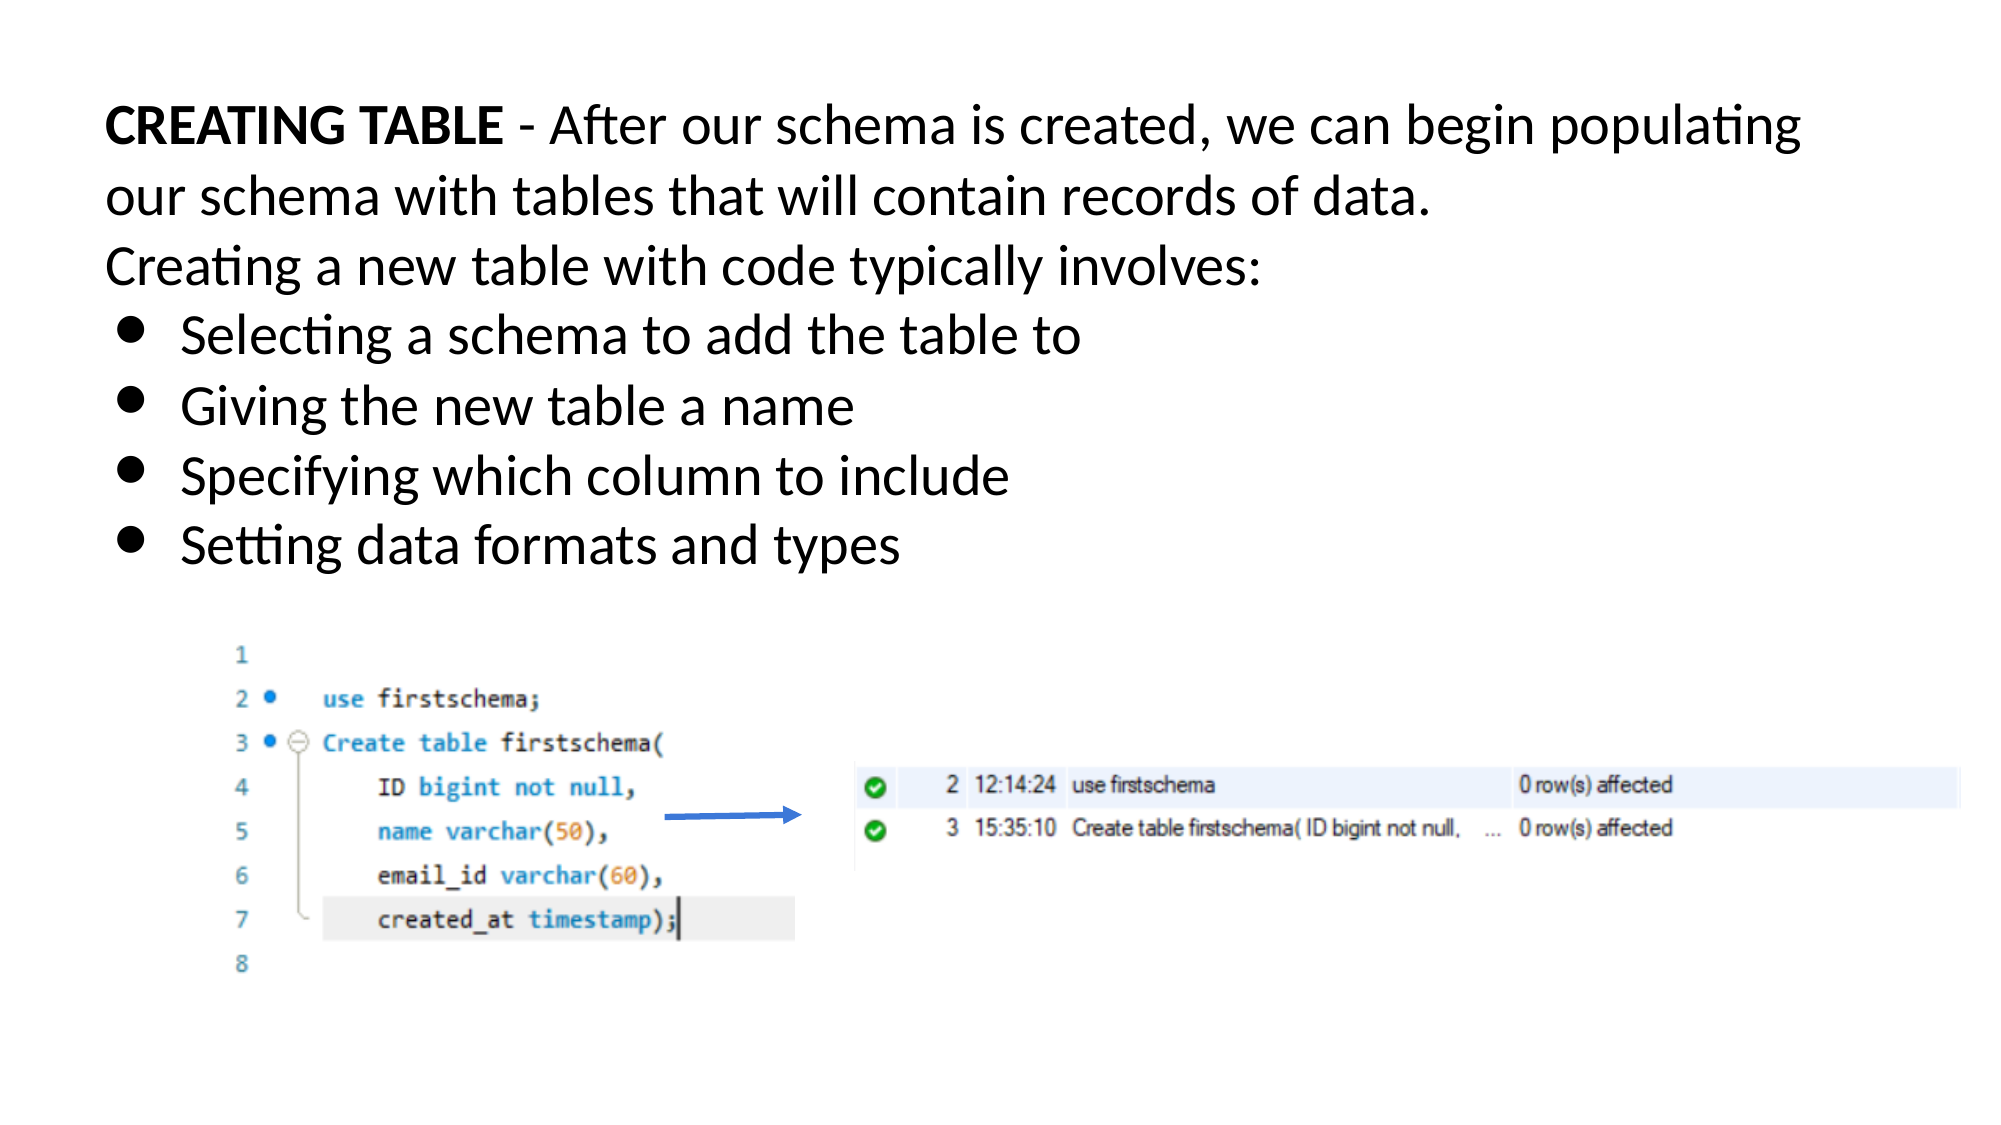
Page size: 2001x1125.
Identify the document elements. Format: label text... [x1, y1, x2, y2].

picture [231, 639, 795, 1005]
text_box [664, 814, 803, 818]
picture [854, 760, 1962, 871]
text_box CREATING TABLE - After our schema is created, we can begin populating our schema with tables that will contain records of data. Creating a new table with code typically involves: Selecting a schema to add the table to Giving the new table a name Specifying which column to include Setting data formats and types [90, 71, 1910, 592]
